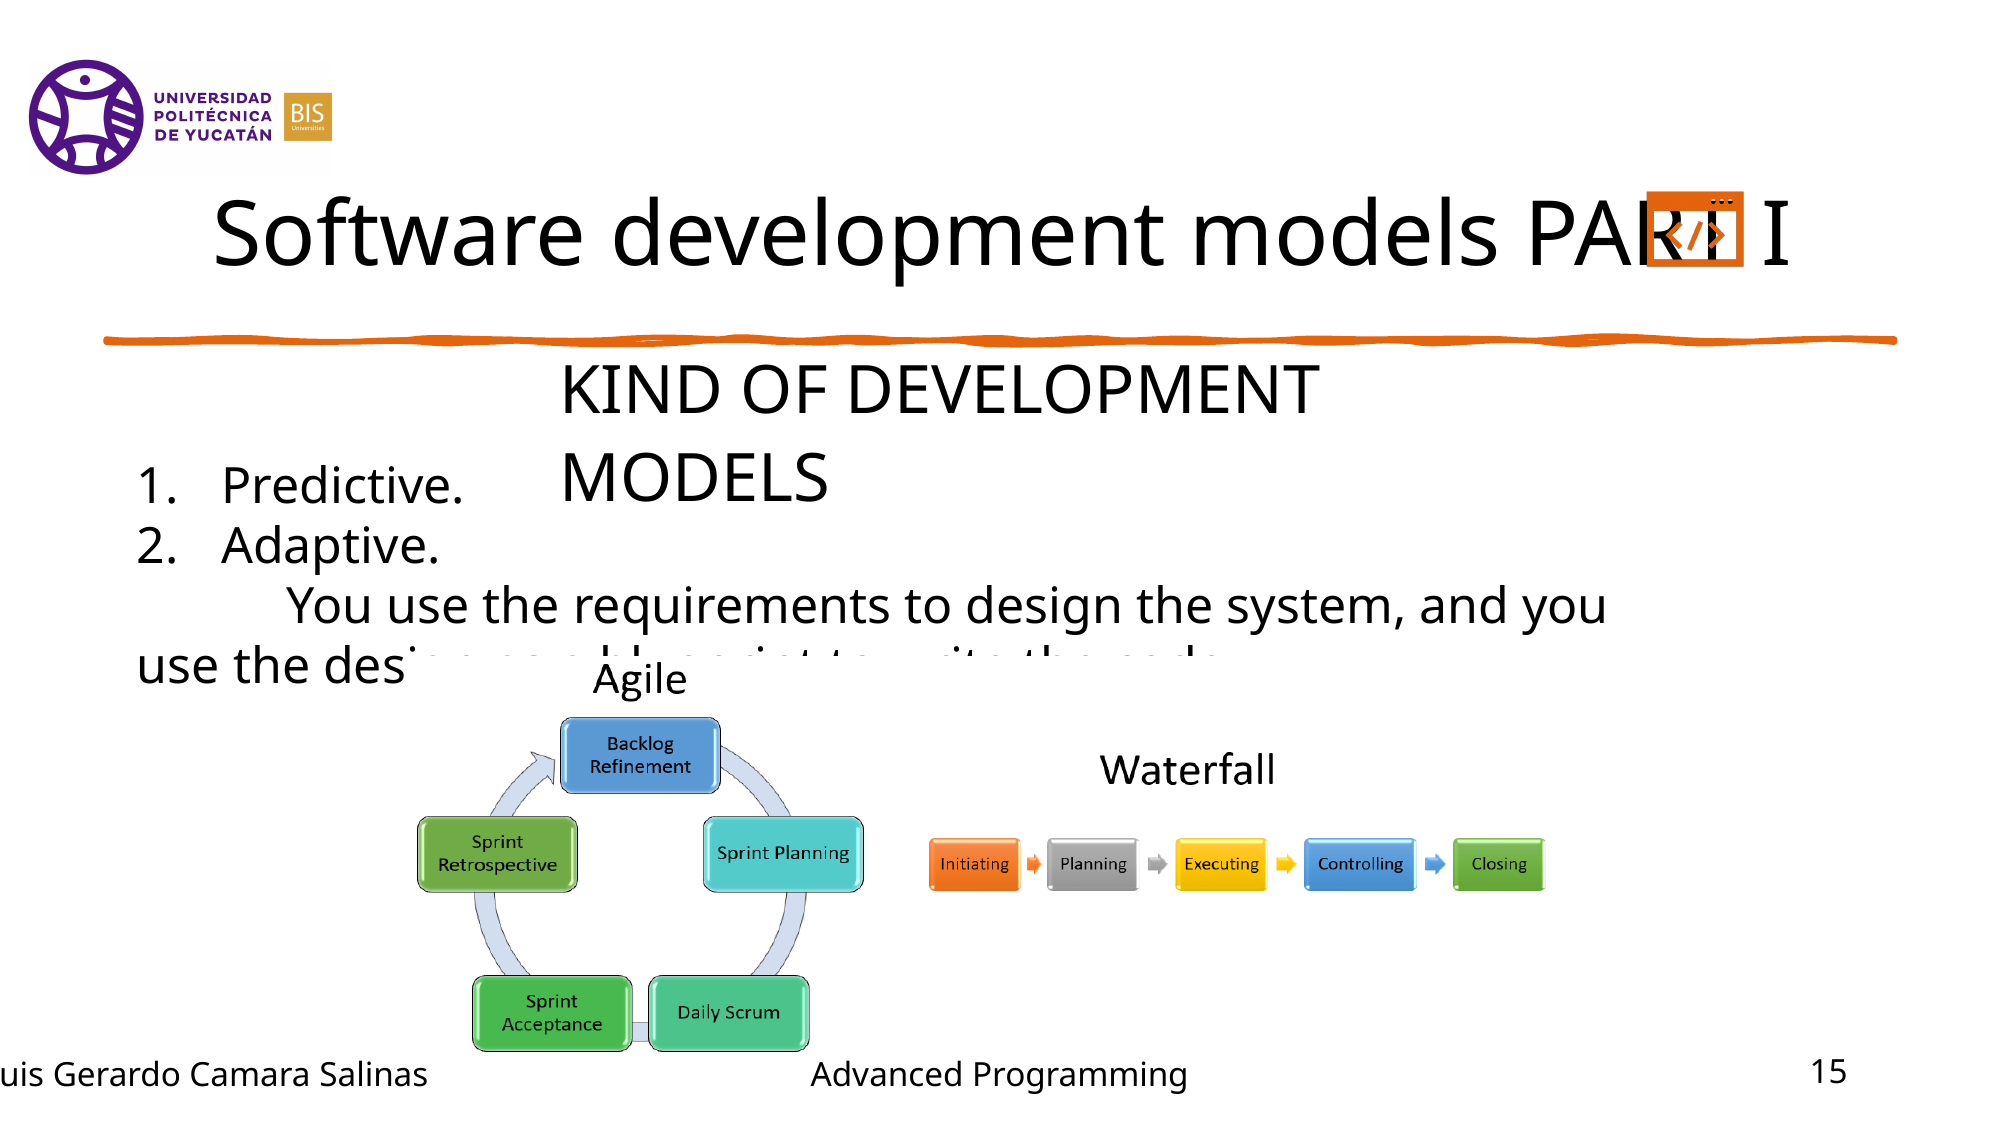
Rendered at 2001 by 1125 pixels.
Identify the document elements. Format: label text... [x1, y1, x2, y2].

footer Advanced Programming [662, 1057, 1338, 1103]
text_box Predictive. Adaptive. You use the requirements to design the system, and you use the design as a blueprint to write the code. [122, 445, 1661, 761]
title Software development models PART I [140, 120, 1865, 338]
picture [28, 59, 333, 175]
list KIND OF DEVELOPMENT MODELS [544, 331, 1456, 445]
picture [1637, 171, 1753, 287]
slide_number 15 [1412, 1042, 1863, 1103]
picture [409, 656, 1551, 1057]
text_box Luis Gerardo Camara Salinas [0, 1042, 543, 1103]
